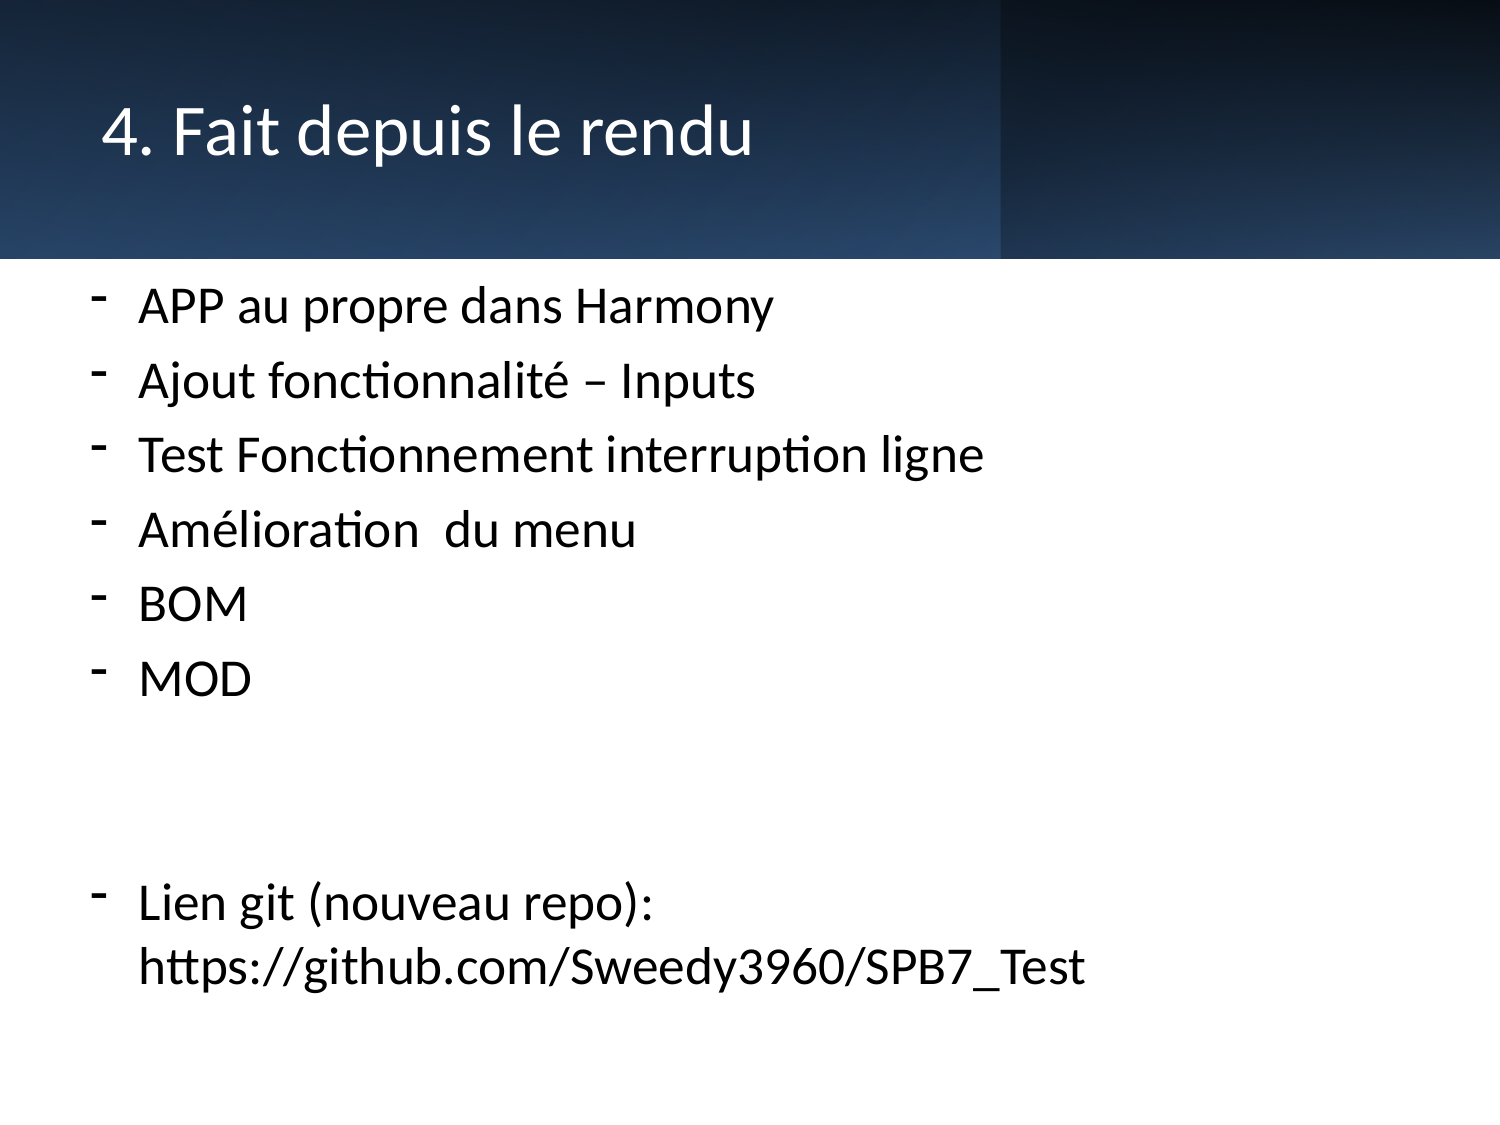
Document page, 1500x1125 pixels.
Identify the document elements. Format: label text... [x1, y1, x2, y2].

list APP au propre dans Harmony Ajout fonctionnalité – Inputs Test Fonctionnement interruption ligne Amélioration du menu BOM MOD Lien git (nouveau repo): https://github.com/Sweedy3960/SPB7_Test [75, 262, 1425, 1005]
text_box [469, 0, 1002, 261]
text_box [0, 261, 1500, 1125]
text_box [1002, 0, 1500, 261]
text_box [0, 0, 469, 261]
title 4. Fait depuis le rendu [86, 57, 959, 206]
